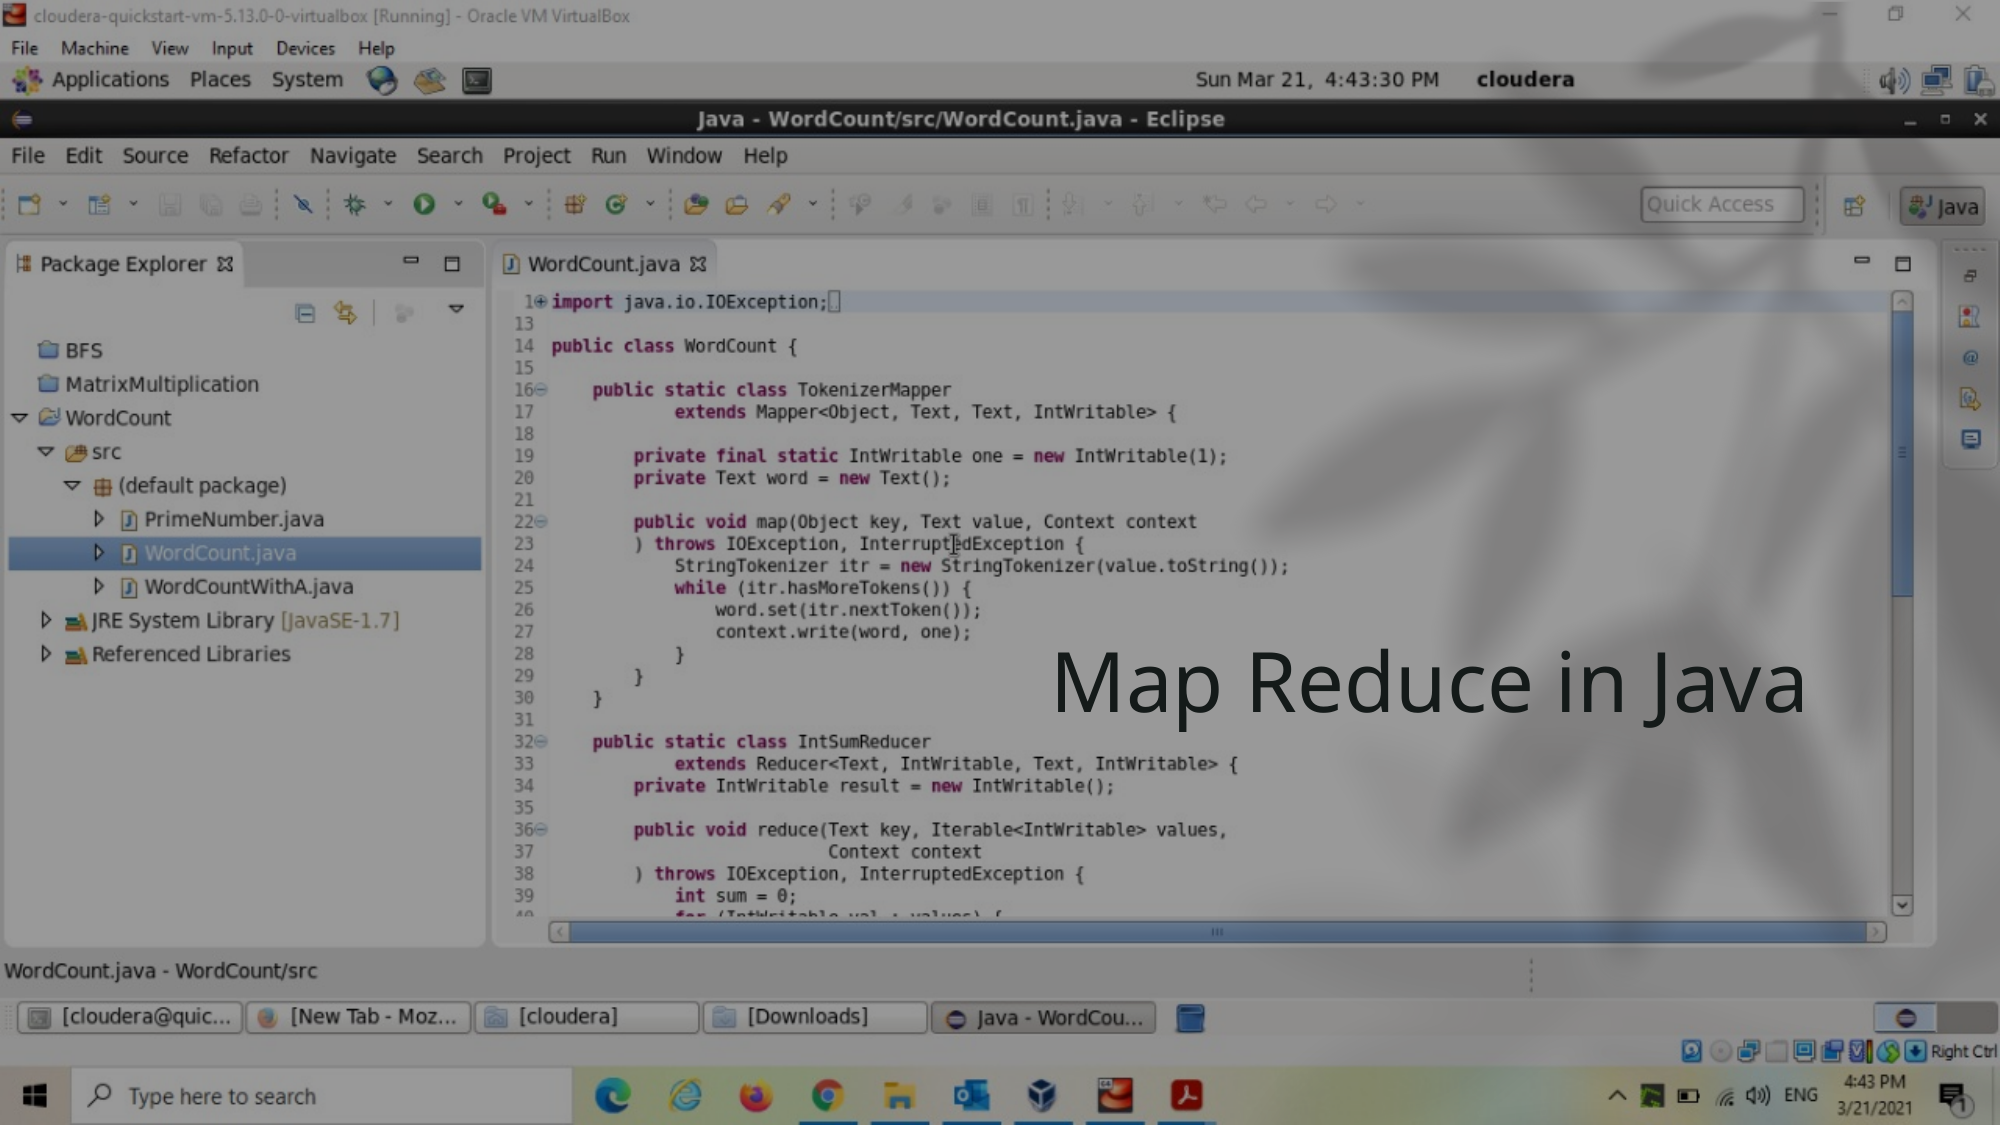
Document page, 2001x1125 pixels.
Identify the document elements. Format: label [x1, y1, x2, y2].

text_box [1140, 0, 2000, 1125]
picture [0, 0, 1140, 1125]
